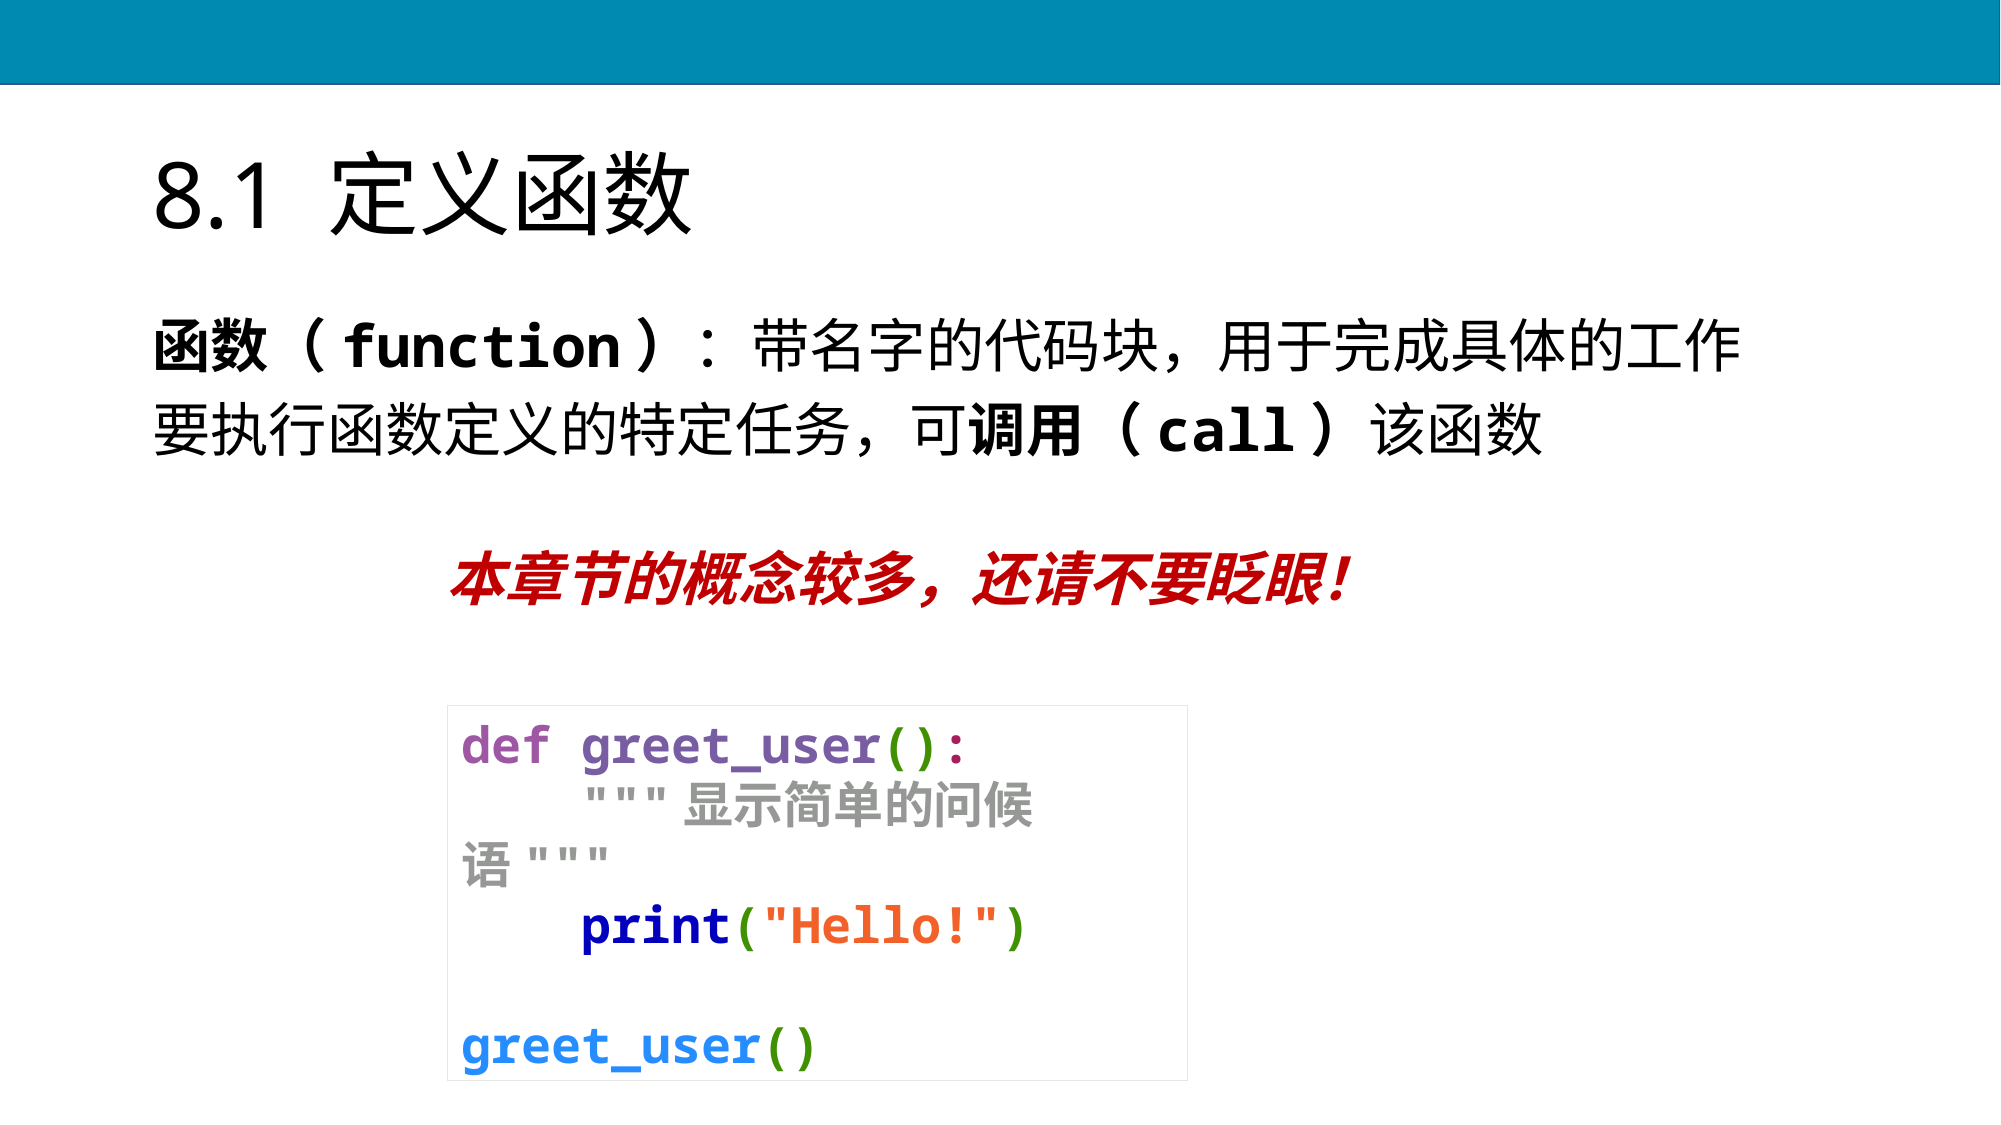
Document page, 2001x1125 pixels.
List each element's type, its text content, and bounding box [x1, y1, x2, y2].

text_box 本章节的概念较多，还请不要眨眼！ [432, 534, 1370, 620]
list 函数（function）：带名字的代码块，用于完成具体的工作 要执行函数定义的特定任务，可调用（call）该函数 [137, 310, 1863, 1024]
title 8.1 定义函数 [137, 115, 1863, 282]
text_box def greet_user(): """显示简单的问候语""" print("Hello!") greet_user() [447, 705, 1188, 1081]
